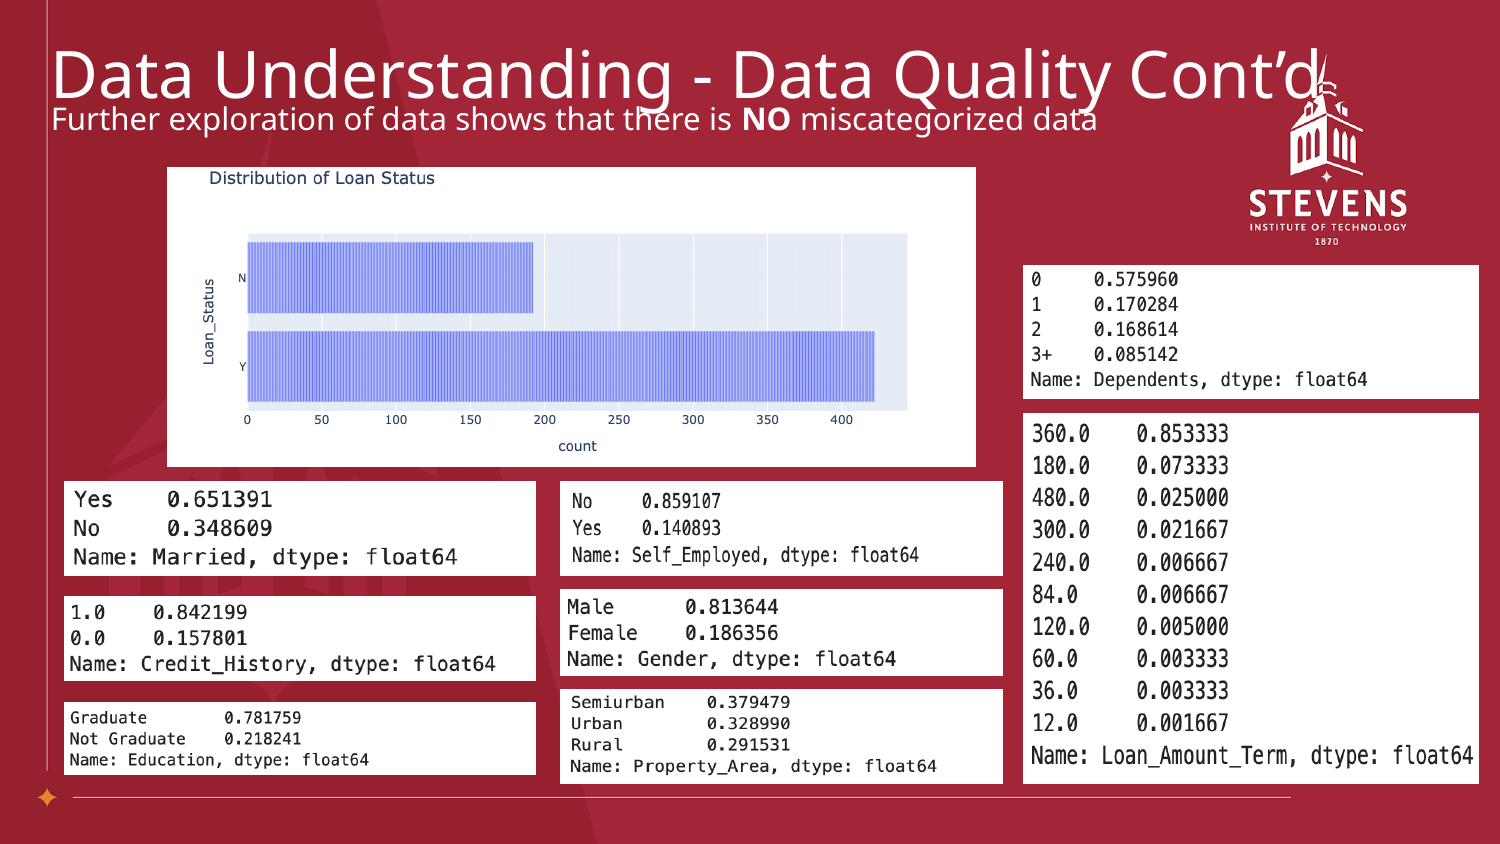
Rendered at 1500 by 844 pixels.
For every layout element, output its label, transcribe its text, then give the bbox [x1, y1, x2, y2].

picture [0, 0, 1500, 844]
picture [559, 589, 1003, 676]
title Data Understanding - Data Quality Cont’d [39, 13, 1500, 118]
picture [559, 480, 1003, 576]
picture [64, 480, 536, 576]
picture [167, 167, 976, 468]
picture [64, 596, 536, 682]
subtitle Further exploration of data shows that there is NO miscategorized data [39, 118, 1267, 683]
